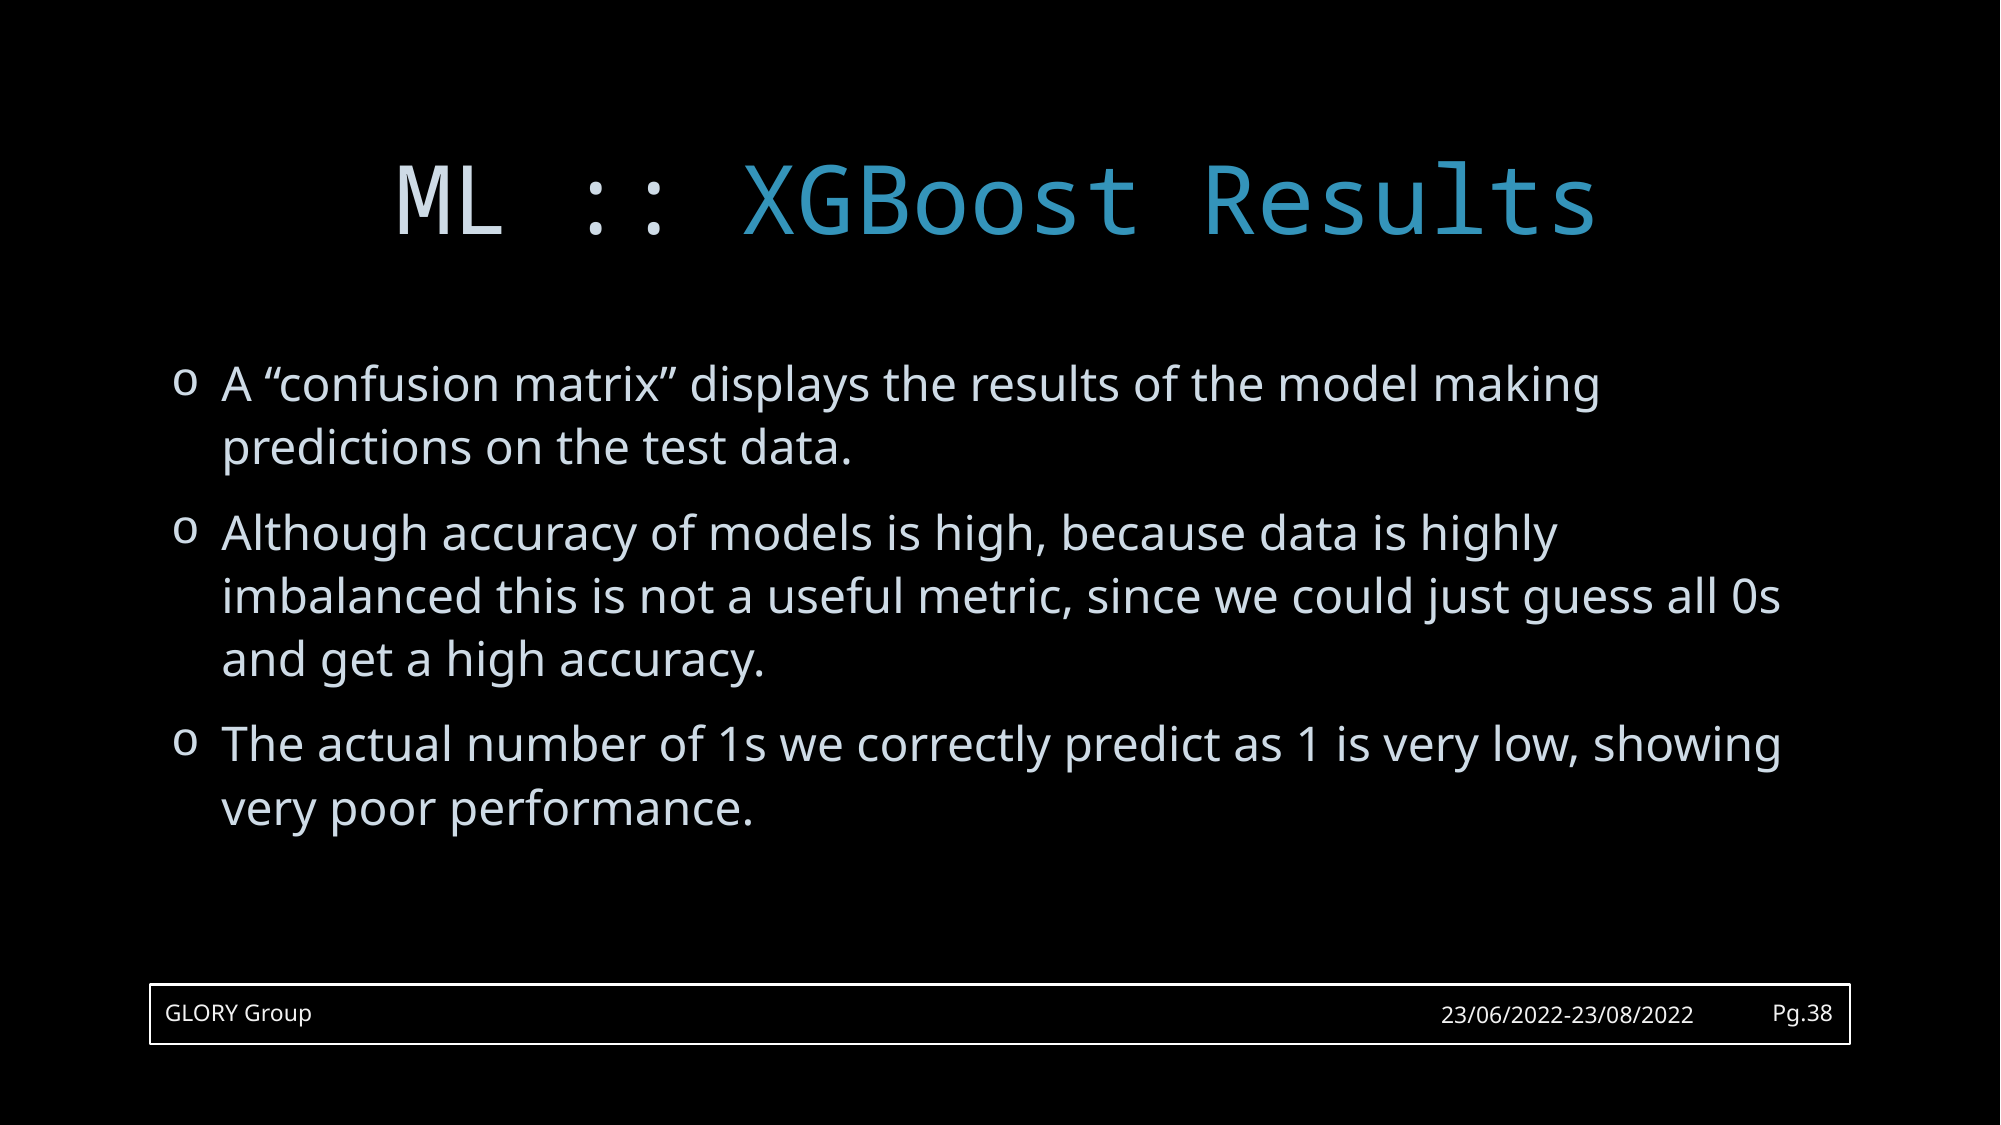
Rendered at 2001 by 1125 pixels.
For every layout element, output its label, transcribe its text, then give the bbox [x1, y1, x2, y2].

list A “confusion matrix” displays the results of the model making predictions on the test data. Although accuracy of models is high, because data is highly imbalanced this is not a useful metric, since we could just guess all 0s and get a high accuracy. The actual number of 1s we correctly predict as 1 is very low, showing very poor performance. [149, 340, 1849, 950]
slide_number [1259, 984, 1710, 1045]
slide_number Pg.38 [1724, 984, 1849, 1045]
title ML :: XGBoost Results [149, 99, 1849, 307]
footer GLORY Group [149, 984, 1245, 1045]
